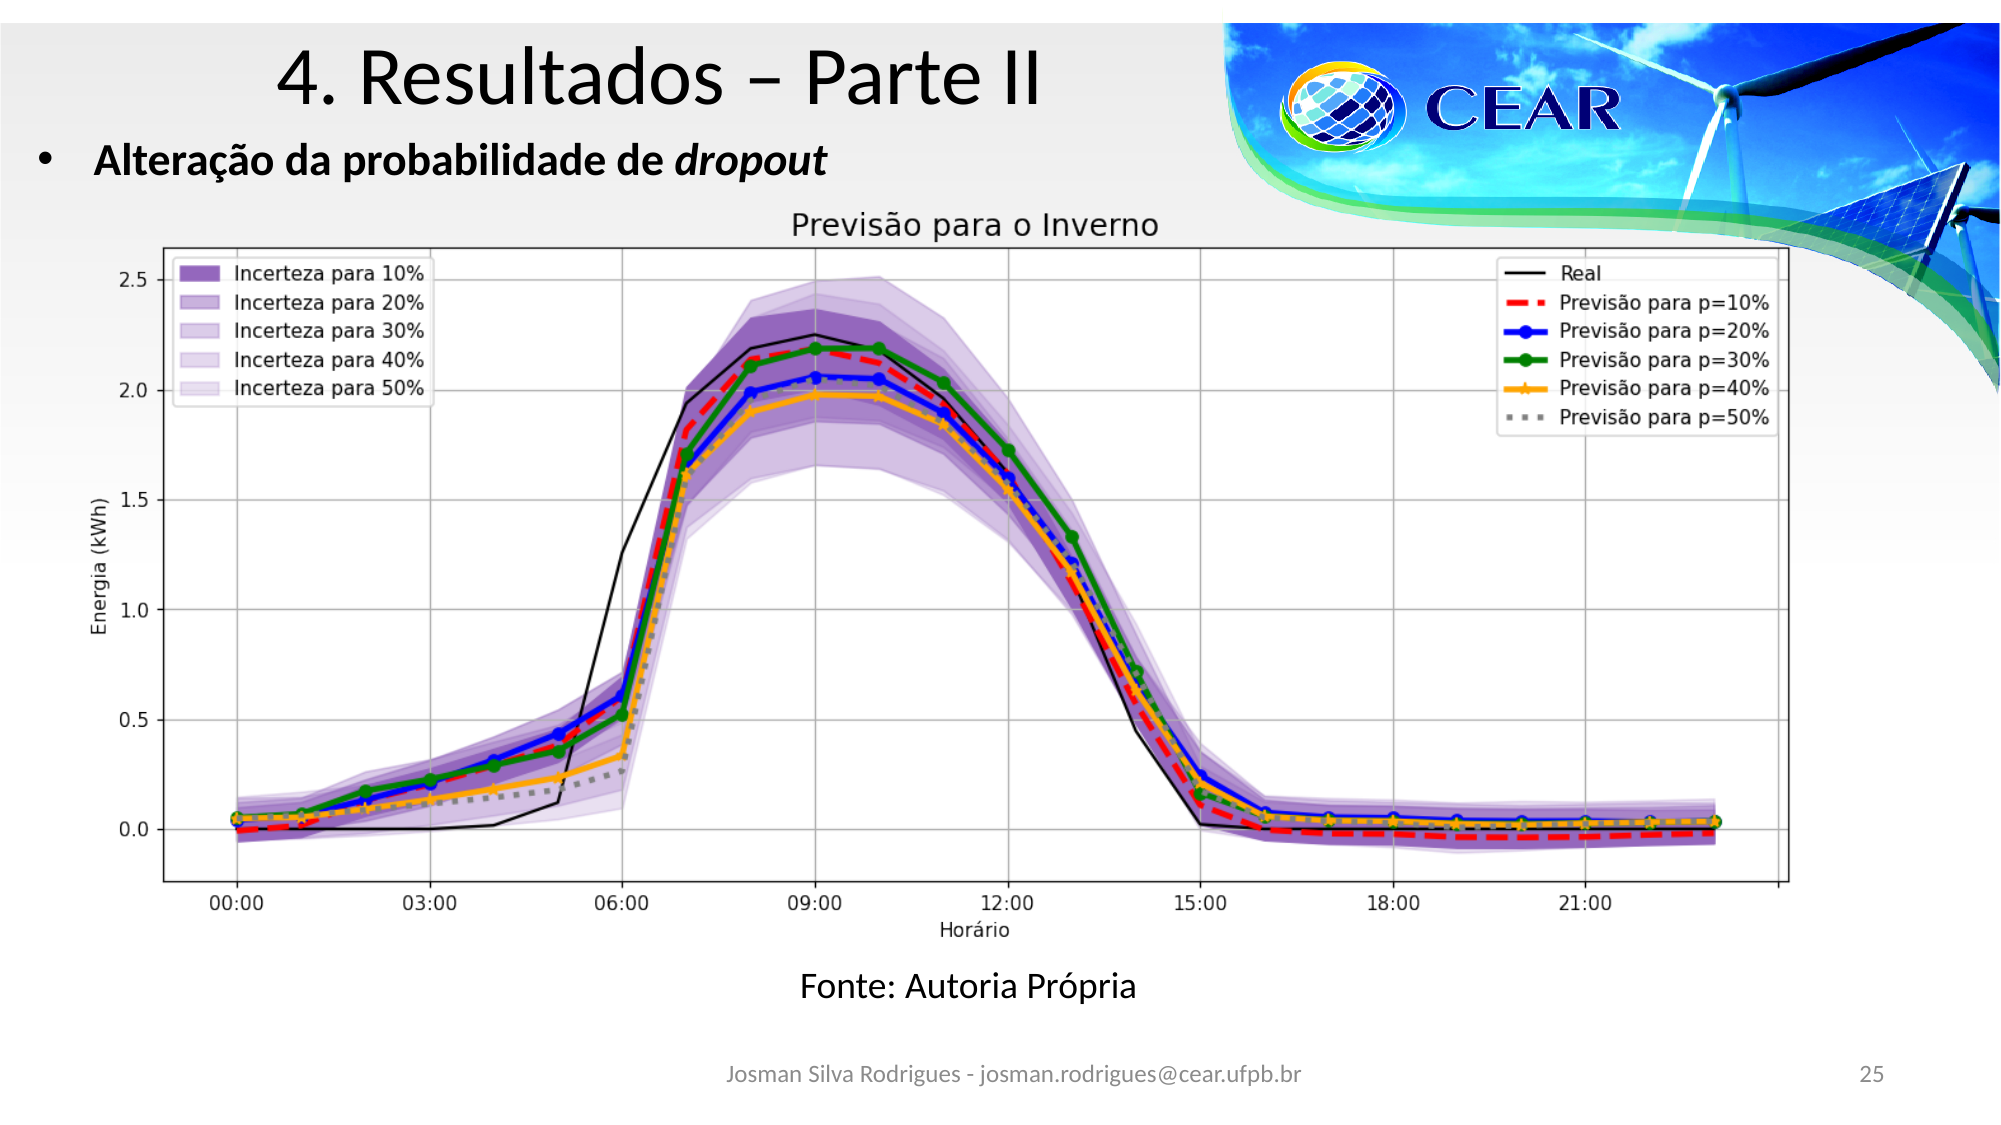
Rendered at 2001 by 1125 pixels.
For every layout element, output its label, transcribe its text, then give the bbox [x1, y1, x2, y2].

text_box Fonte: Autoria Própria [423, 966, 1514, 1014]
text_box 4. Resultados – Parte II [99, 7, 1221, 122]
text_box Alteração da probabilidade de dropout [22, 122, 1376, 193]
footer Josman Silva Rodrigues - josman.rodrigues@cear.ufpb.br [667, 1042, 1363, 1103]
slide_number 25 [1433, 1042, 1900, 1103]
picture [0, 0, 2001, 1125]
